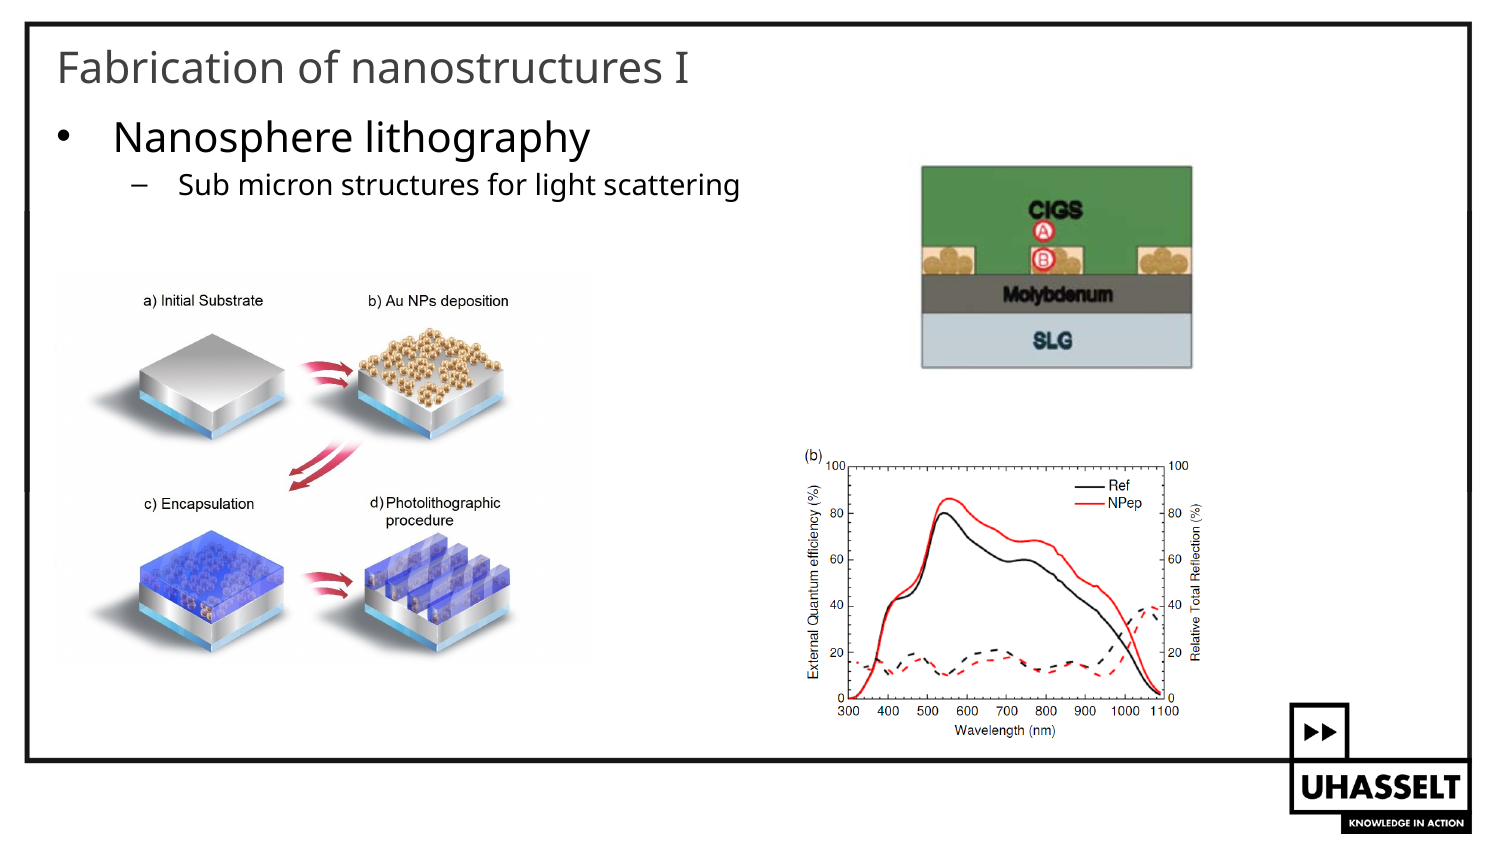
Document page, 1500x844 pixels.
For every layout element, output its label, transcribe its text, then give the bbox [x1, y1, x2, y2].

picture [20, 20, 1476, 834]
title Fabrication of nanostructures I [41, 32, 1459, 100]
list Nanosphere lithography Sub micron structures for light scattering [41, 102, 1459, 750]
